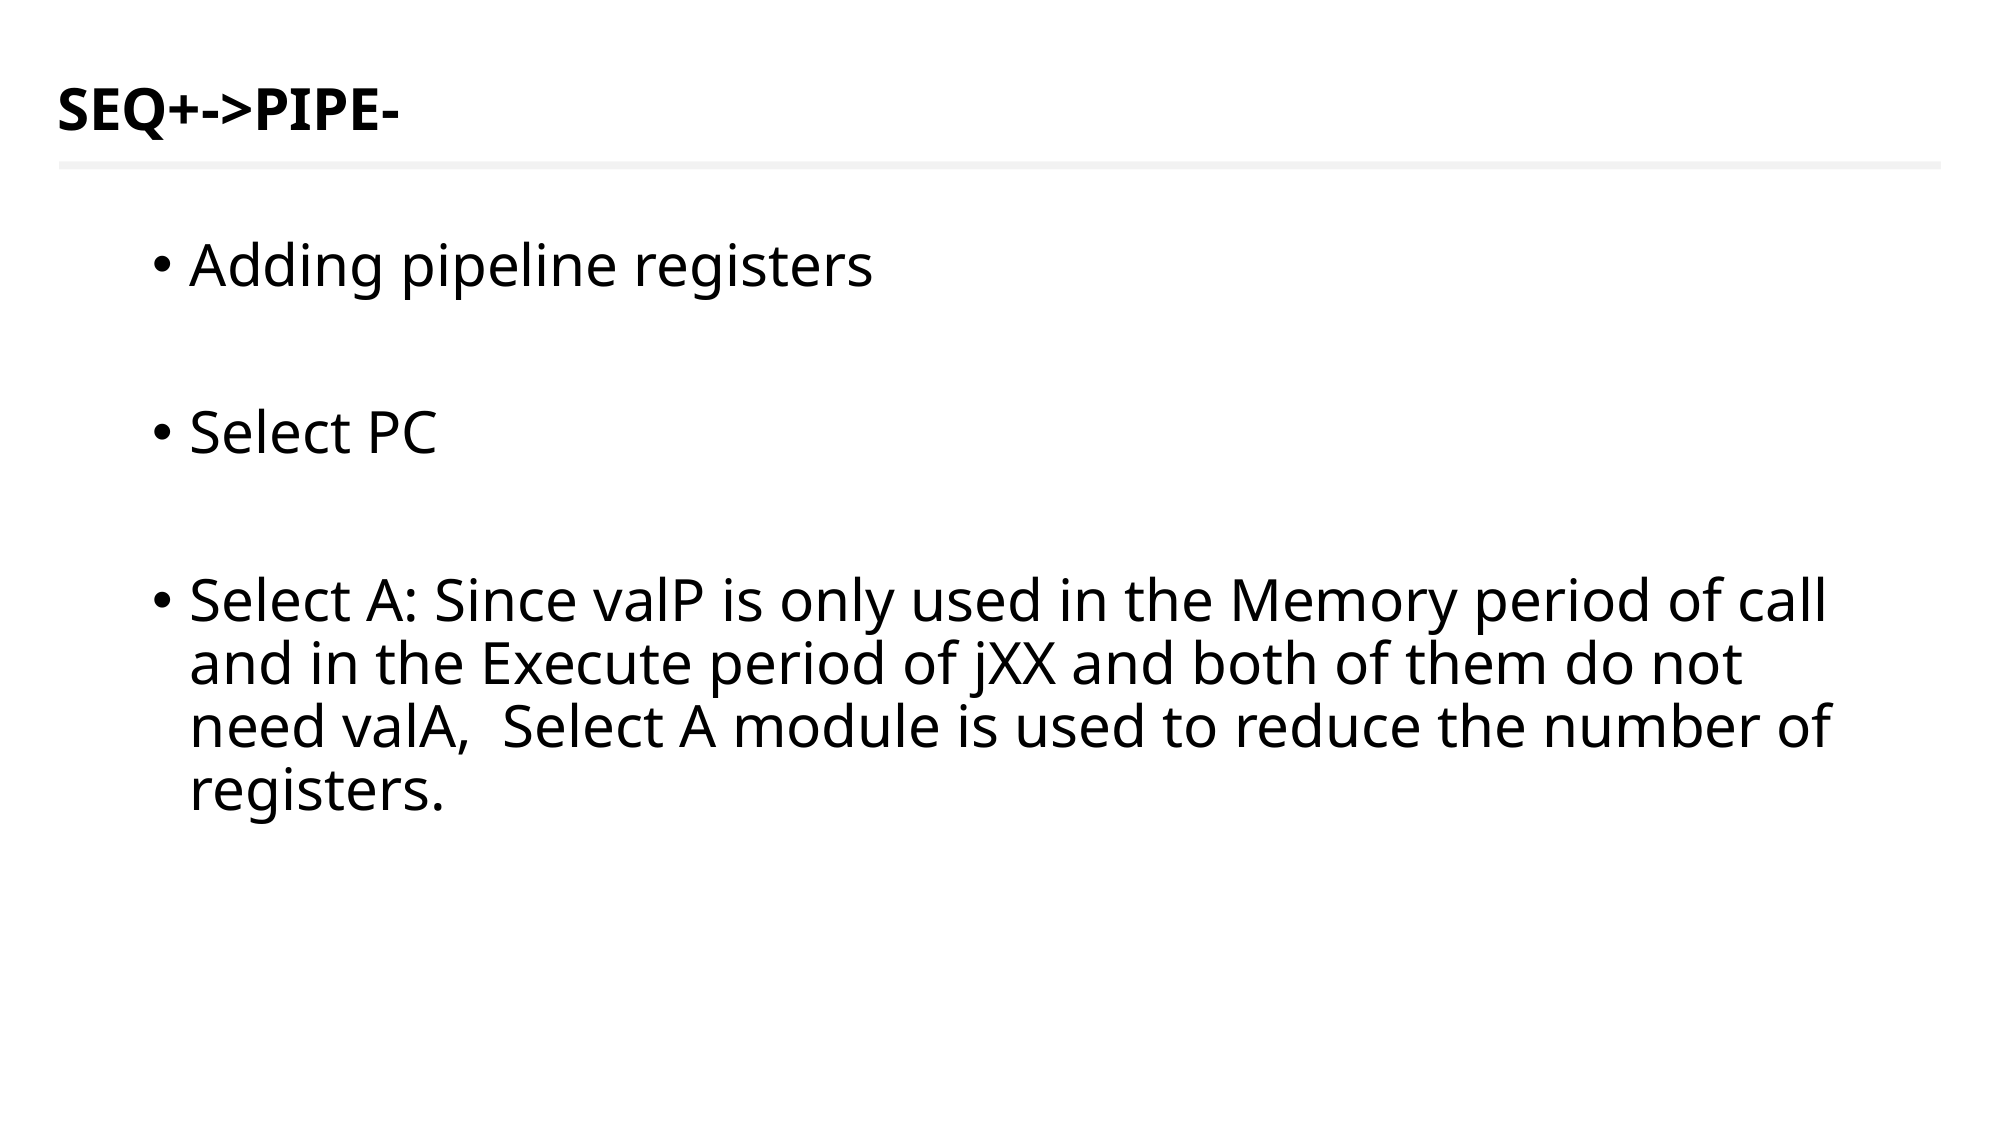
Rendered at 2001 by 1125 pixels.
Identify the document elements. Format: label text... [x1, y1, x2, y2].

text_box SEQ+->PIPE- [42, 64, 1518, 150]
text_box [58, 161, 1942, 170]
list Adding pipeline registers Select PC Select A: Since valP is only used in the Memory period of call and in the Execute period of jXX and both of them do not need valA, Select A module is used to reduce the number of registers. [137, 228, 1863, 943]
